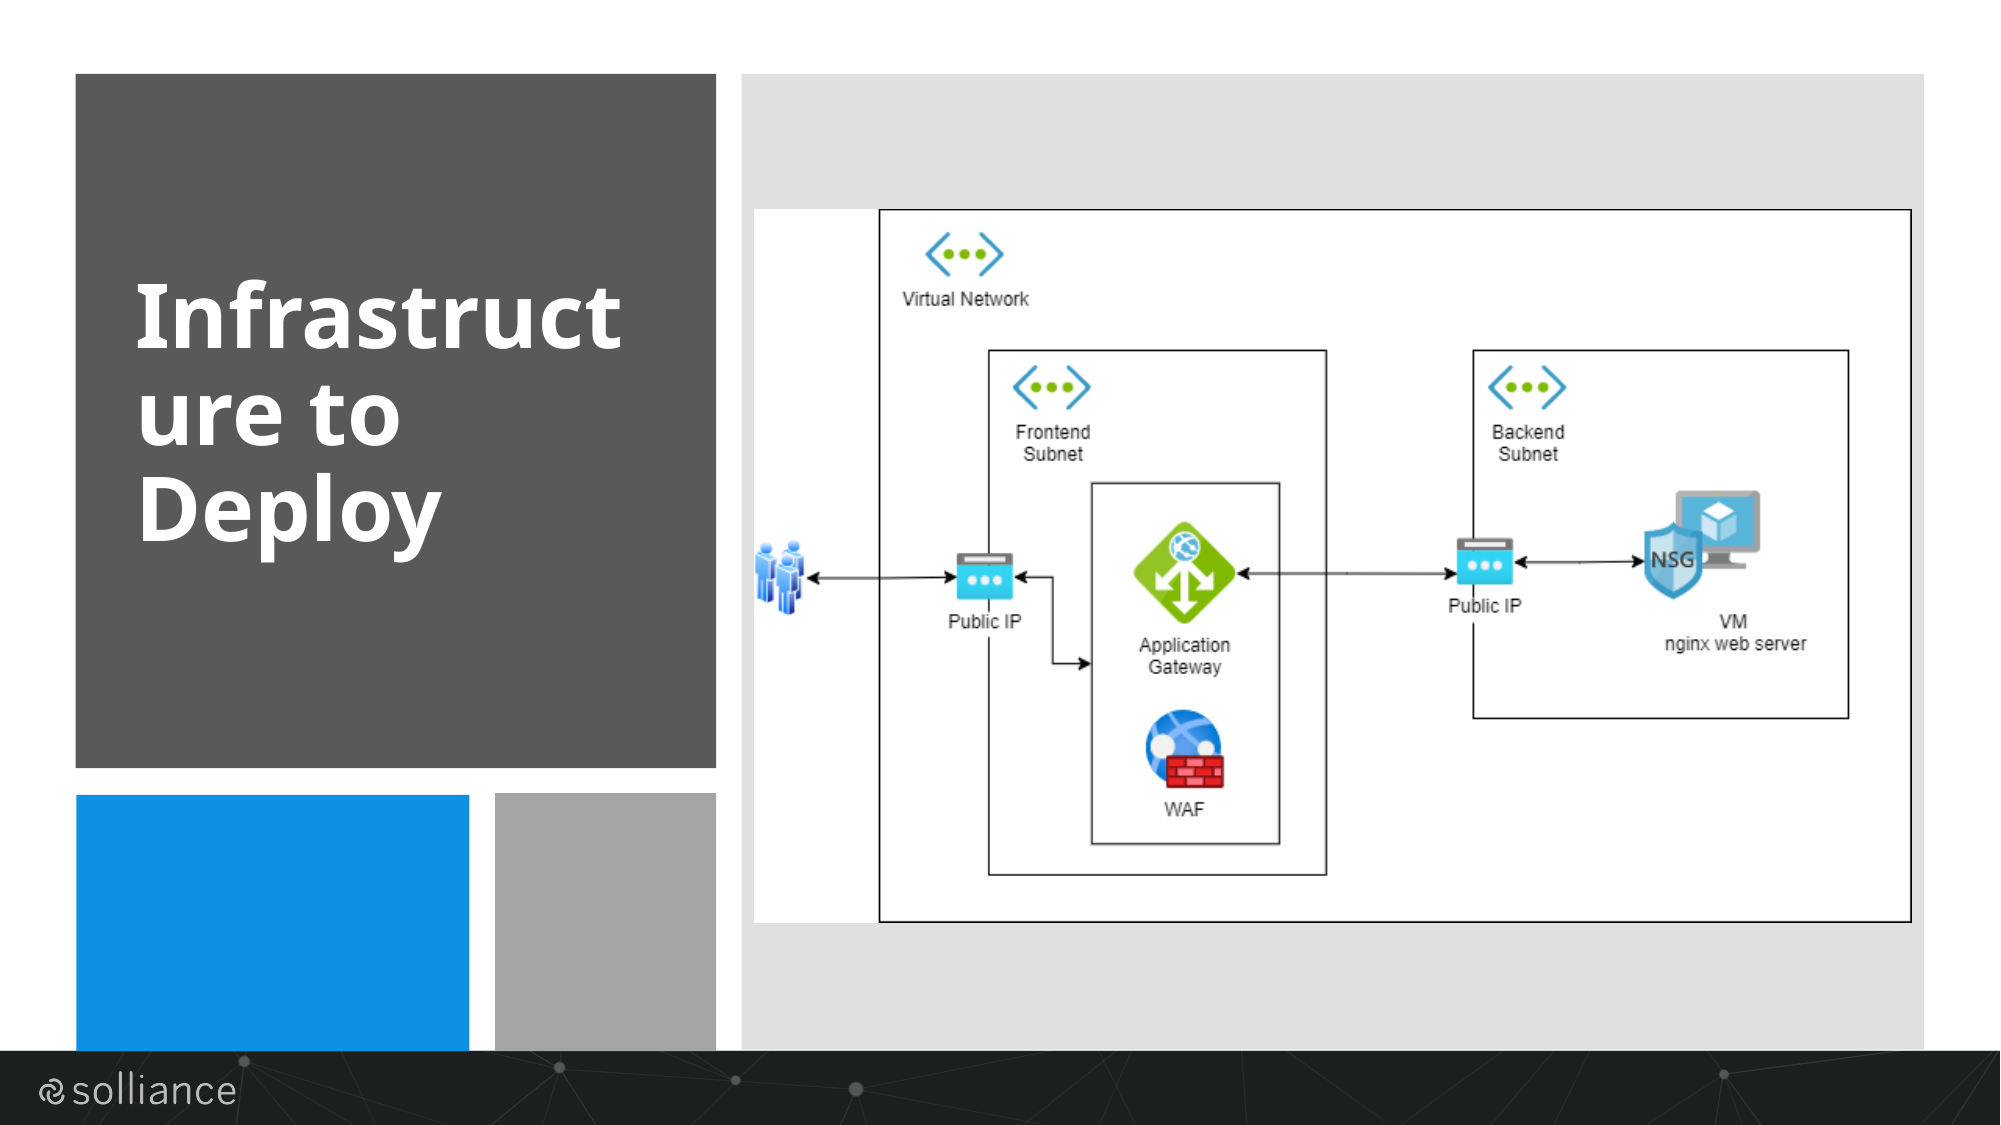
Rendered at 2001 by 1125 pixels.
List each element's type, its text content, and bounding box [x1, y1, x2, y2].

picture [753, 209, 1912, 923]
picture [39, 1071, 236, 1105]
text_box [494, 792, 717, 1052]
title Infrastructure to Deploy [120, 183, 672, 650]
text_box [741, 73, 1925, 1051]
text_box [75, 73, 717, 769]
text_box [75, 794, 470, 1052]
